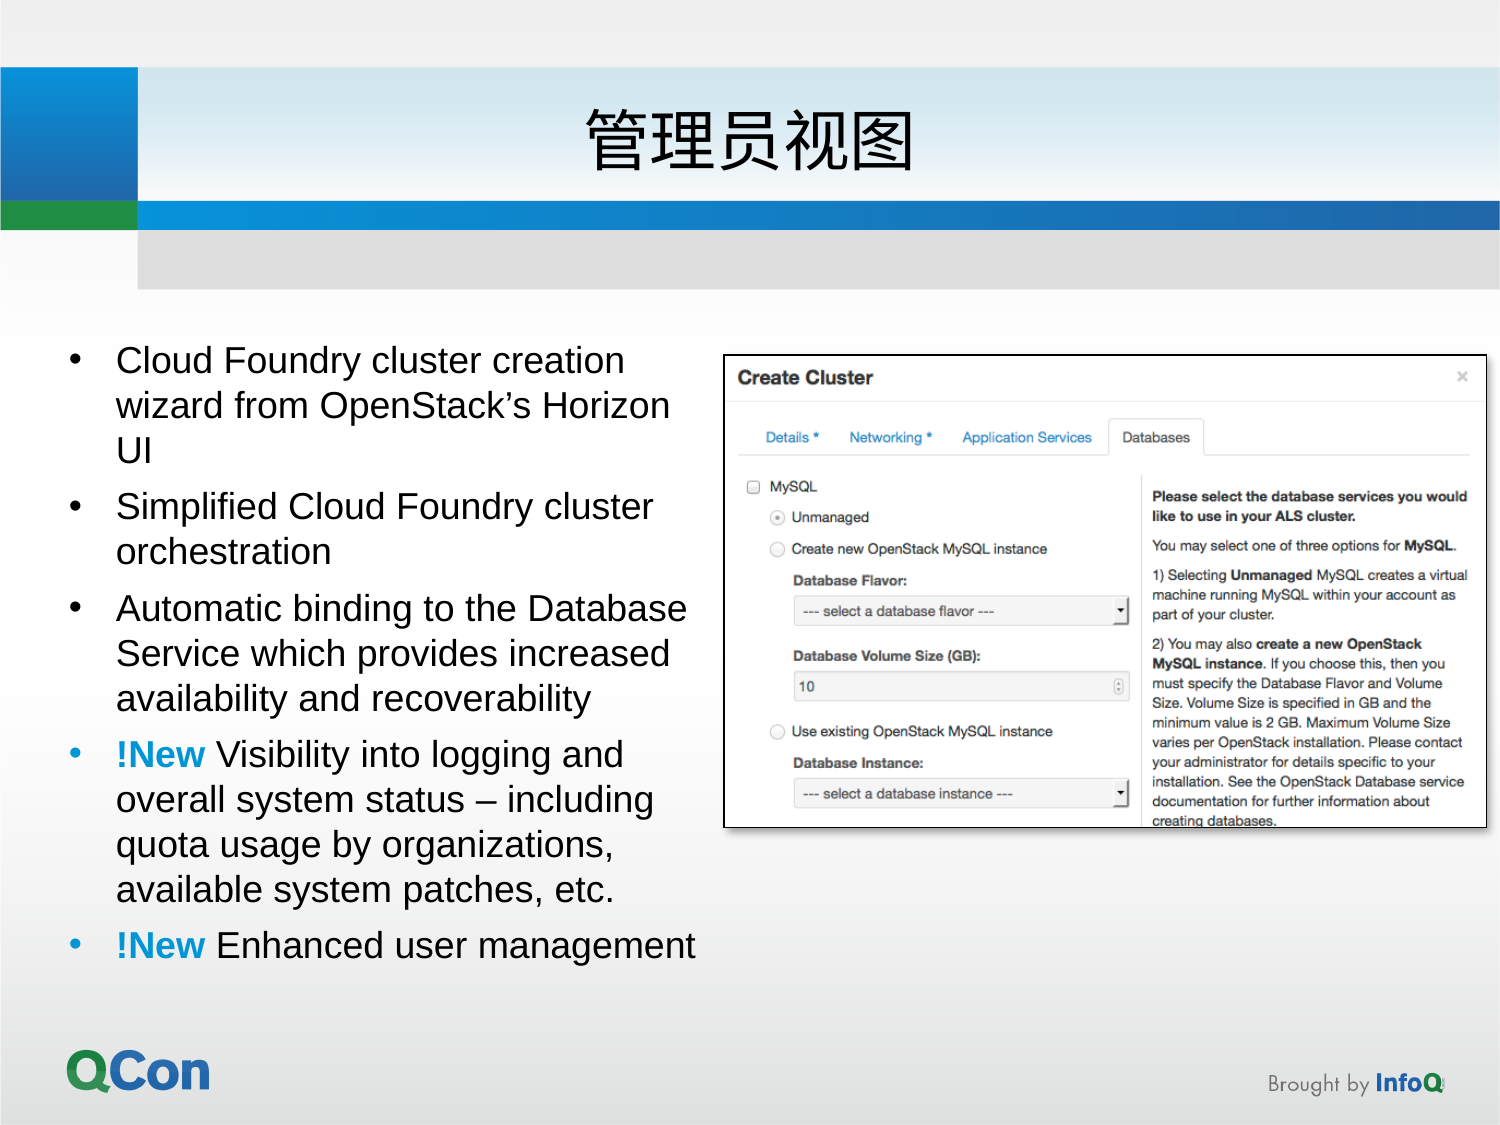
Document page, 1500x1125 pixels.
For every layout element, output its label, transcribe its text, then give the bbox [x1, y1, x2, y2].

title 管理员视图 [75, 45, 1425, 233]
text_box Cloud Foundry cluster creation wizard from OpenStack’s Horizon UI Simplified Cloud Foundry cluster orchestration Automatic binding to the Database Service which provides increased availability and recoverability !New Visibility into logging and overall system status – including quota usage by organizations, available system patches, etc. !New Enhanced user management [53, 321, 733, 850]
picture [0, 0, 1500, 1125]
